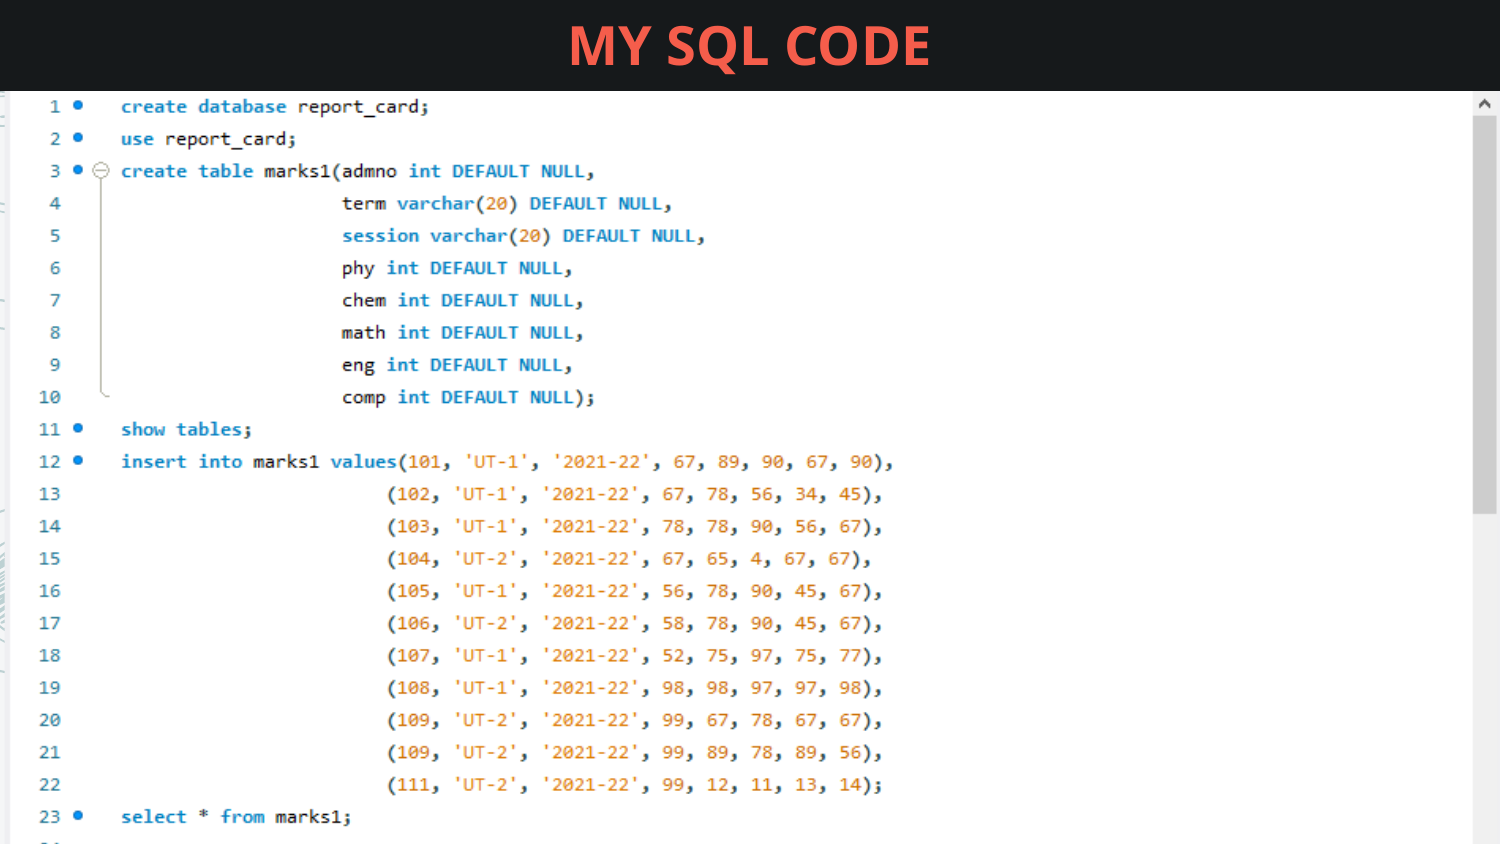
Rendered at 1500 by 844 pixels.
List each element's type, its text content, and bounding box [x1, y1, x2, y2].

text_box MY SQL CODE [0, 0, 1500, 92]
picture [4, 90, 1500, 844]
